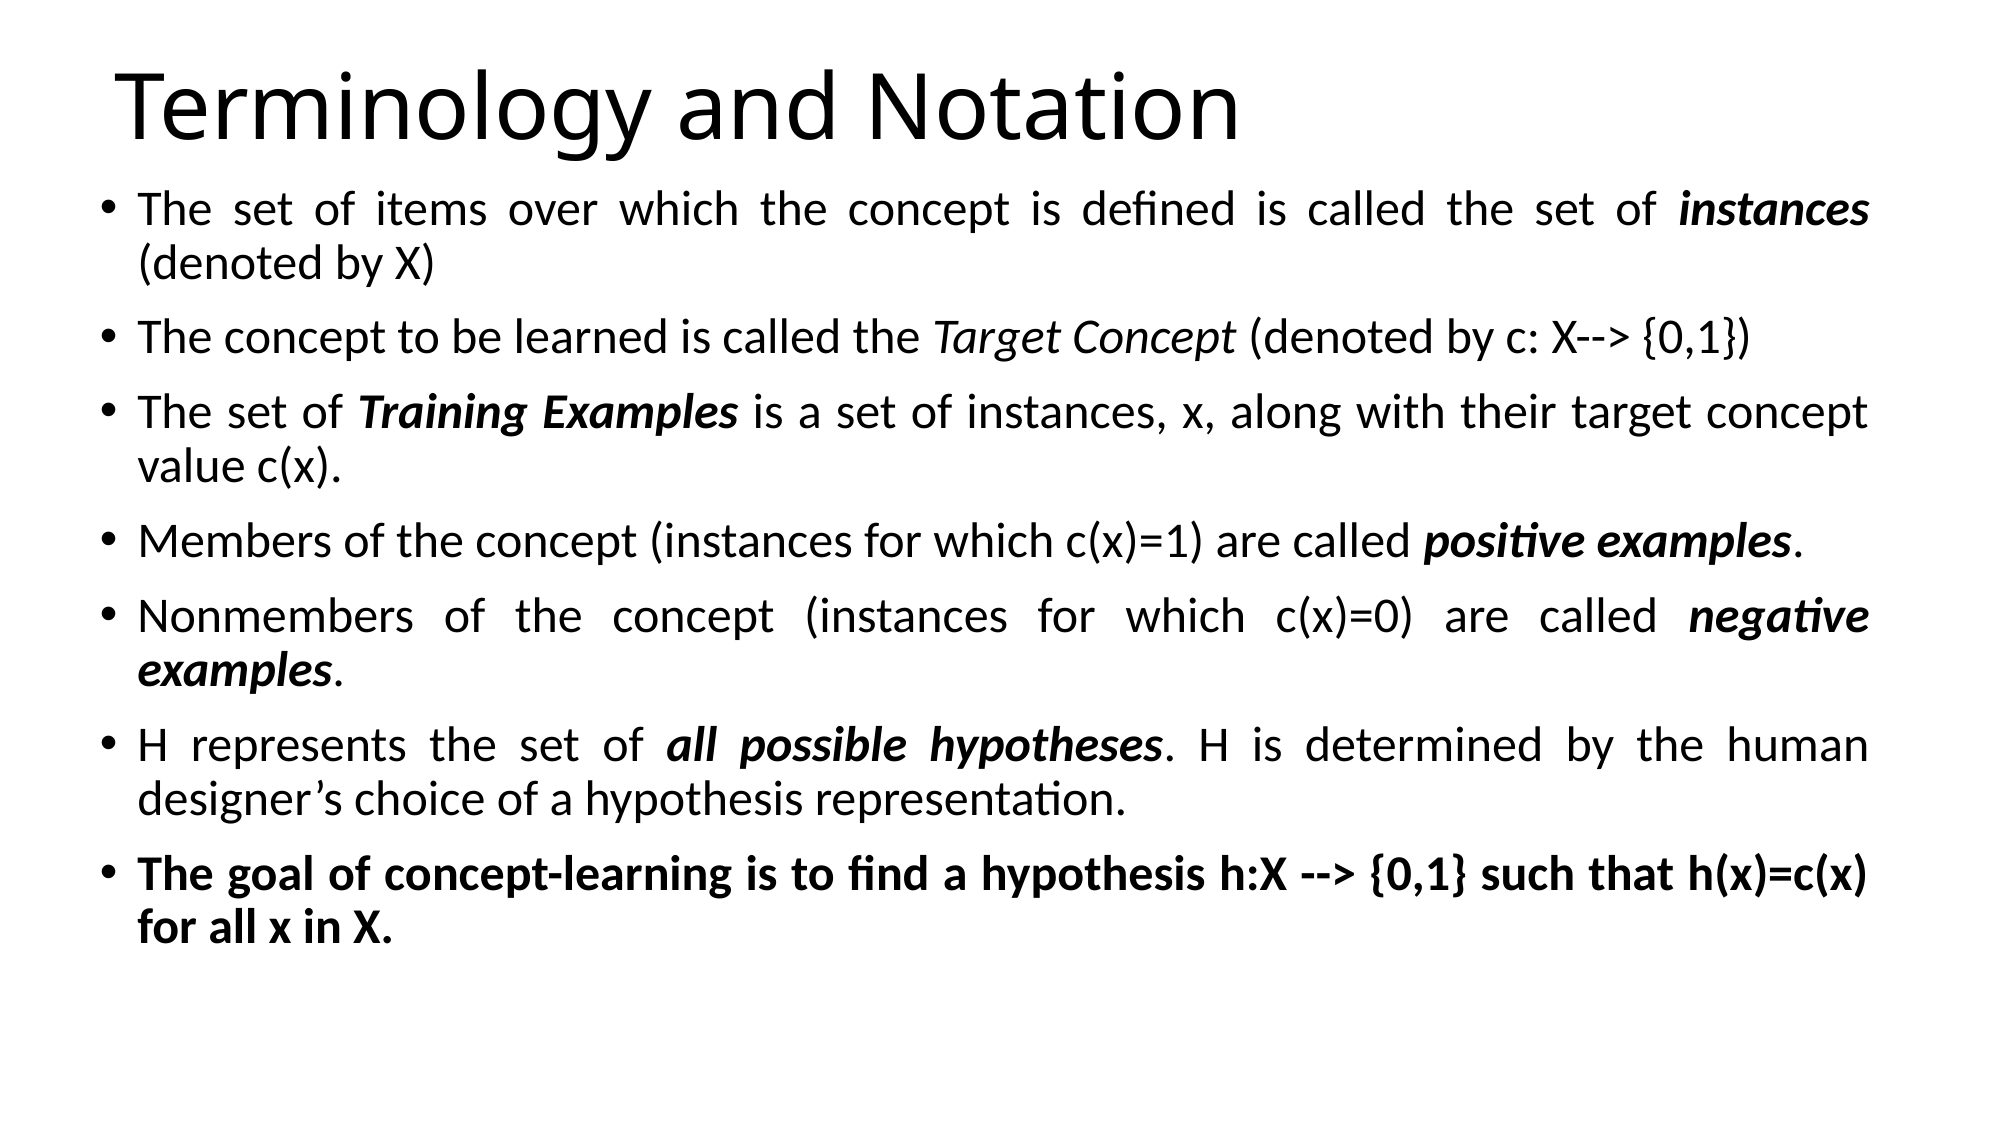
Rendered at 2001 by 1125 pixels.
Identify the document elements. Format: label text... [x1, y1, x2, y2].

list The set of items over which the concept is defined is called the set of instances (denoted by X) The concept to be learned is called the Target Concept (denoted by c: X--> {0,1}) The set of Training Examples is a set of instances, x, along with their target concept value c(x). Members of the concept (instances for which c(x)=1) are called positive examples. Nonmembers of the concept (instances for which c(x)=0) are called negative examples. H represents the set of all possible hypotheses. H is determined by the human designer’s choice of a hypothesis representation. The goal of concept-learning is to find a hypothesis h:X --> {0,1} such that h(x)=c(x) for all x in X. [84, 174, 1885, 917]
title Terminology and Notation [99, 45, 1900, 175]
